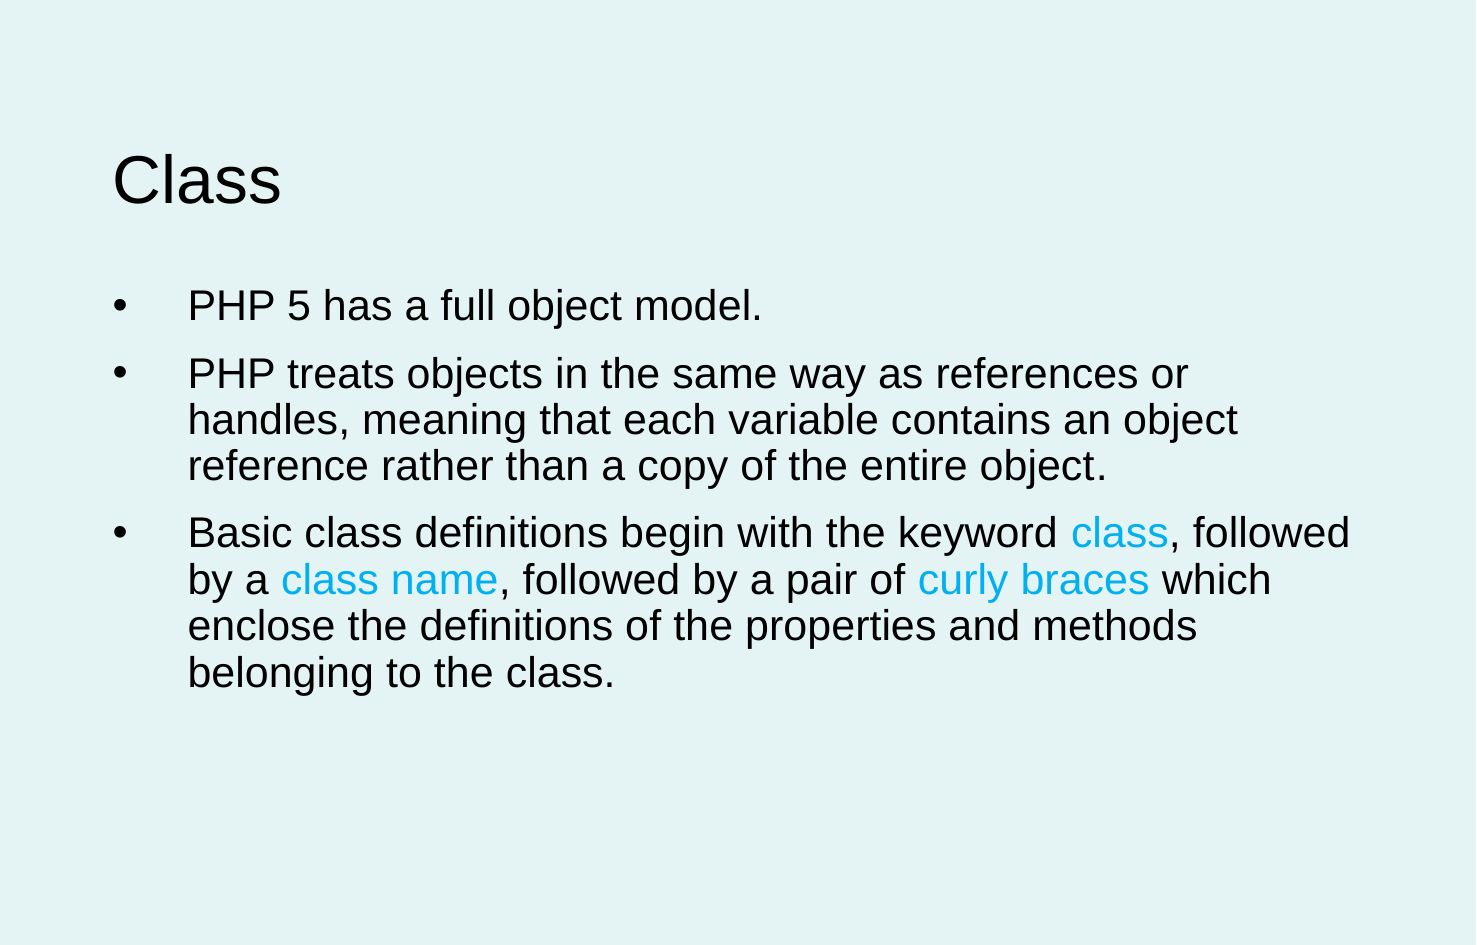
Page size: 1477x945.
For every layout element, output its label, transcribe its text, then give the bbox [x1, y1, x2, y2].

text_box Class [101, 101, 1375, 262]
text_box PHP 5 has a full object model. PHP treats objects in the same way as references or handles, meaning that each variable contains an object reference rather than a copy of the entire object. Basic class definitions begin with the keyword class, followed by a class name, followed by a pair of curly braces which enclose the definitions of the properties and methods belonging to the class. [101, 278, 1375, 806]
